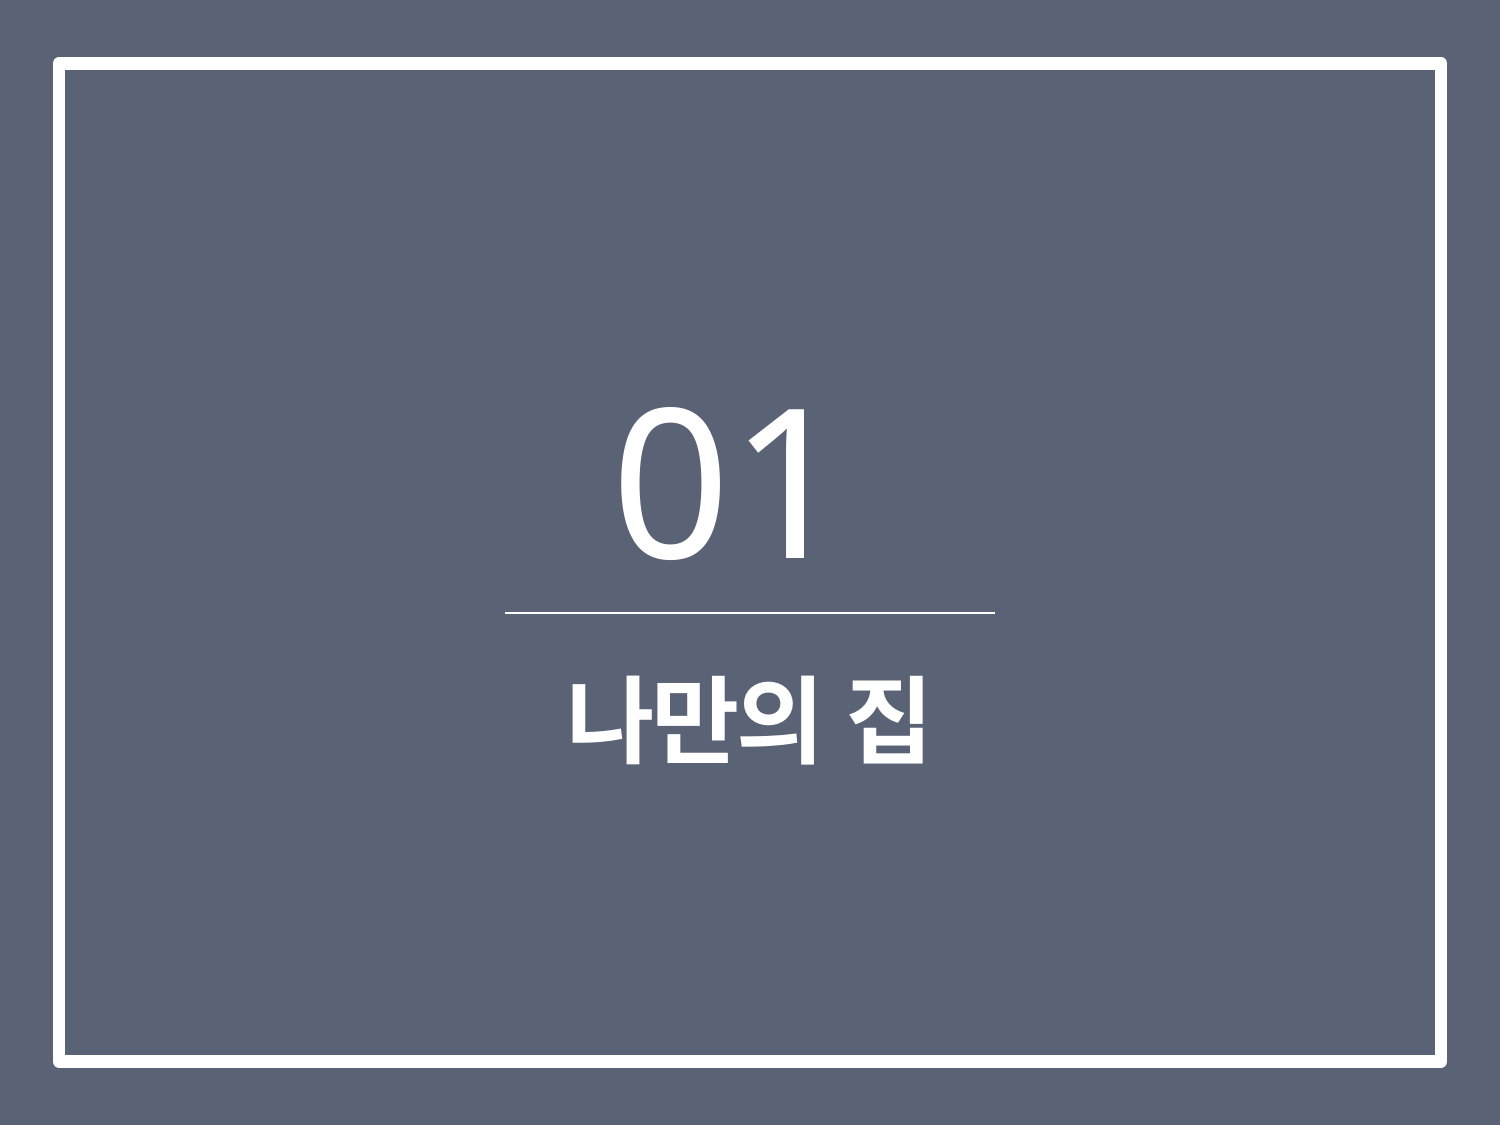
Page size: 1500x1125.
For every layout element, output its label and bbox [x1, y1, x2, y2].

text_box [57, 61, 1443, 1064]
text_box [458, 342, 1041, 783]
text_box [53, 90, 57, 164]
